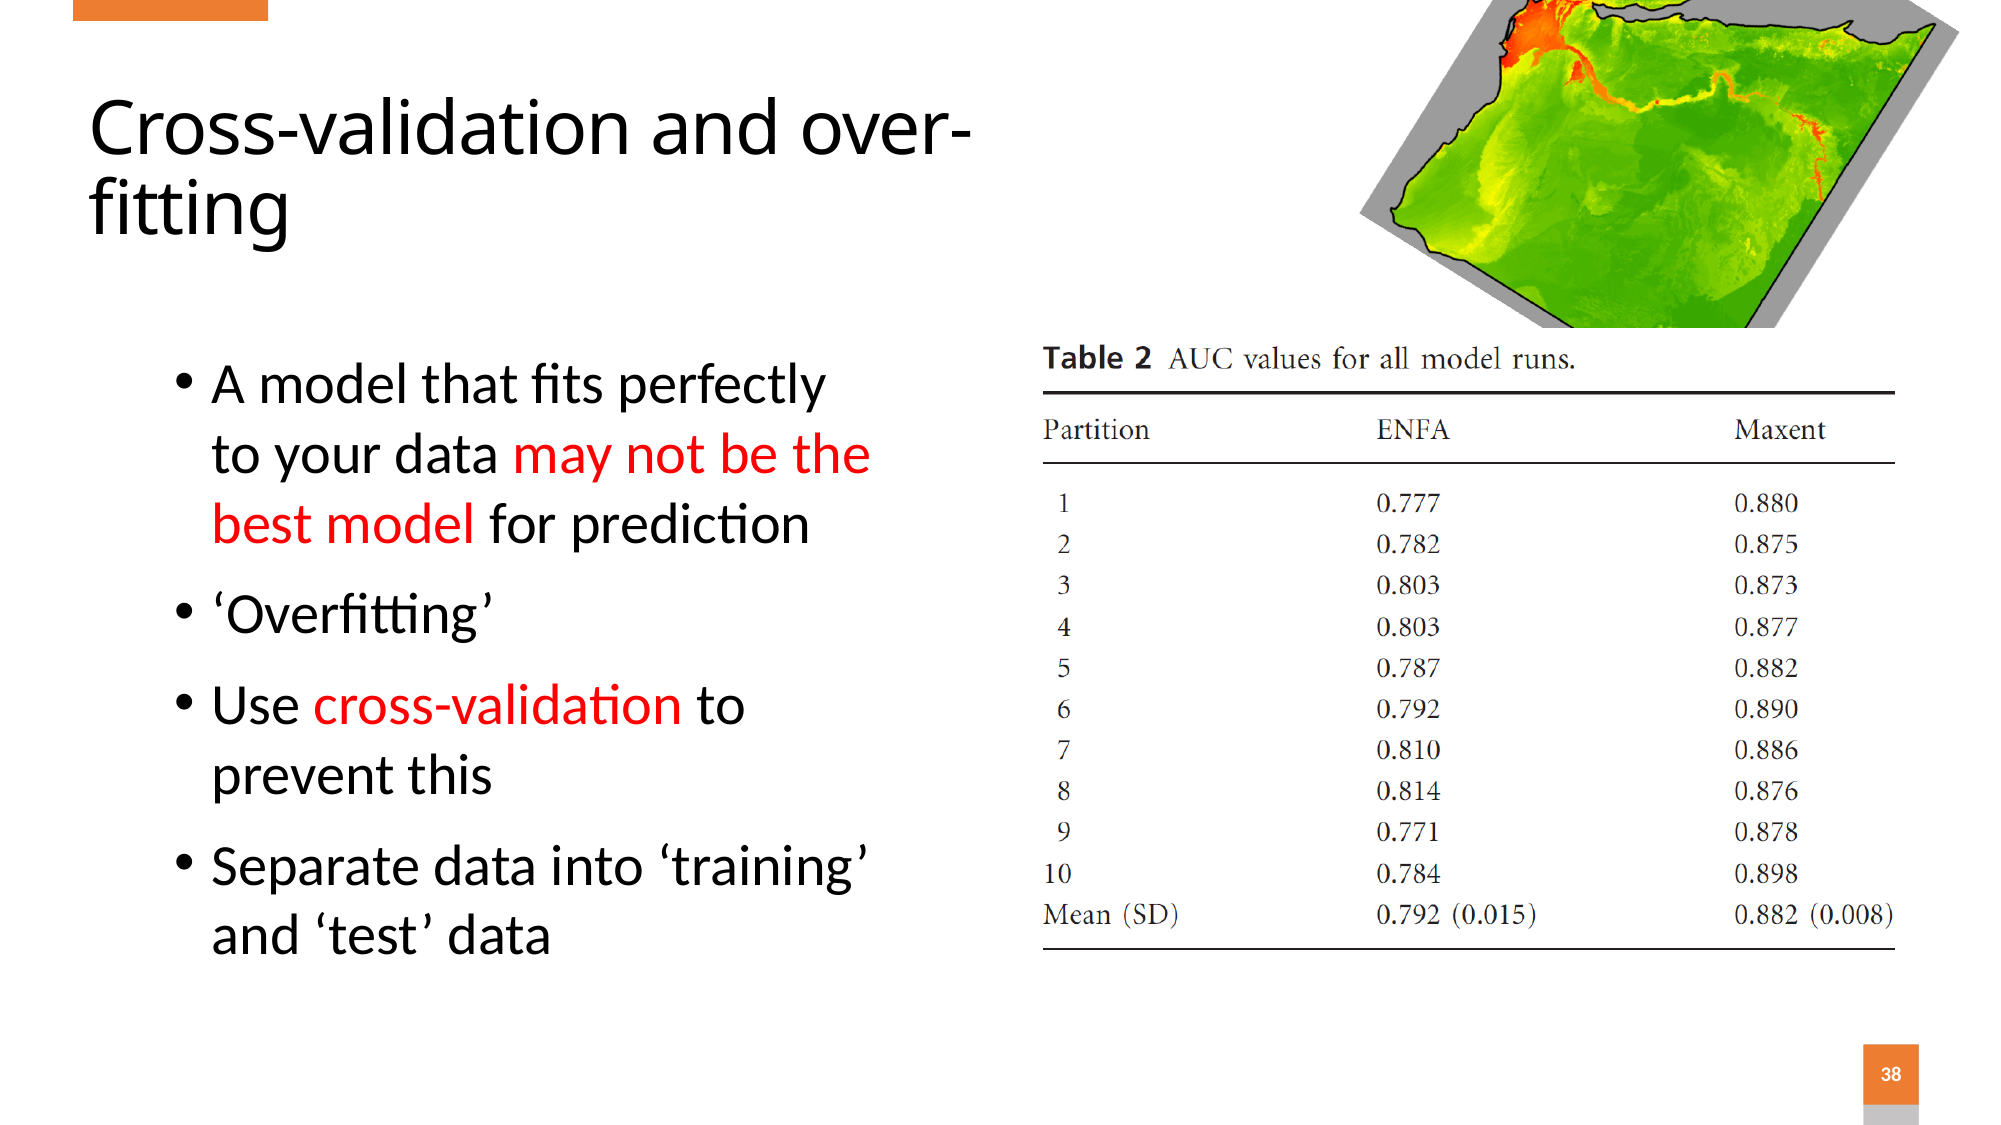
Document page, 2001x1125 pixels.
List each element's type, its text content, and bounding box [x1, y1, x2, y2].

text_box A model that fits perfectly to your data may not be the best model for prediction ‘Overfitting’ Use cross-validation to prevent this Separate data into ‘training’ and ‘test’ data [159, 337, 902, 1125]
title Cross-validation and over-fitting [73, 121, 1173, 219]
picture [1018, 0, 1959, 960]
